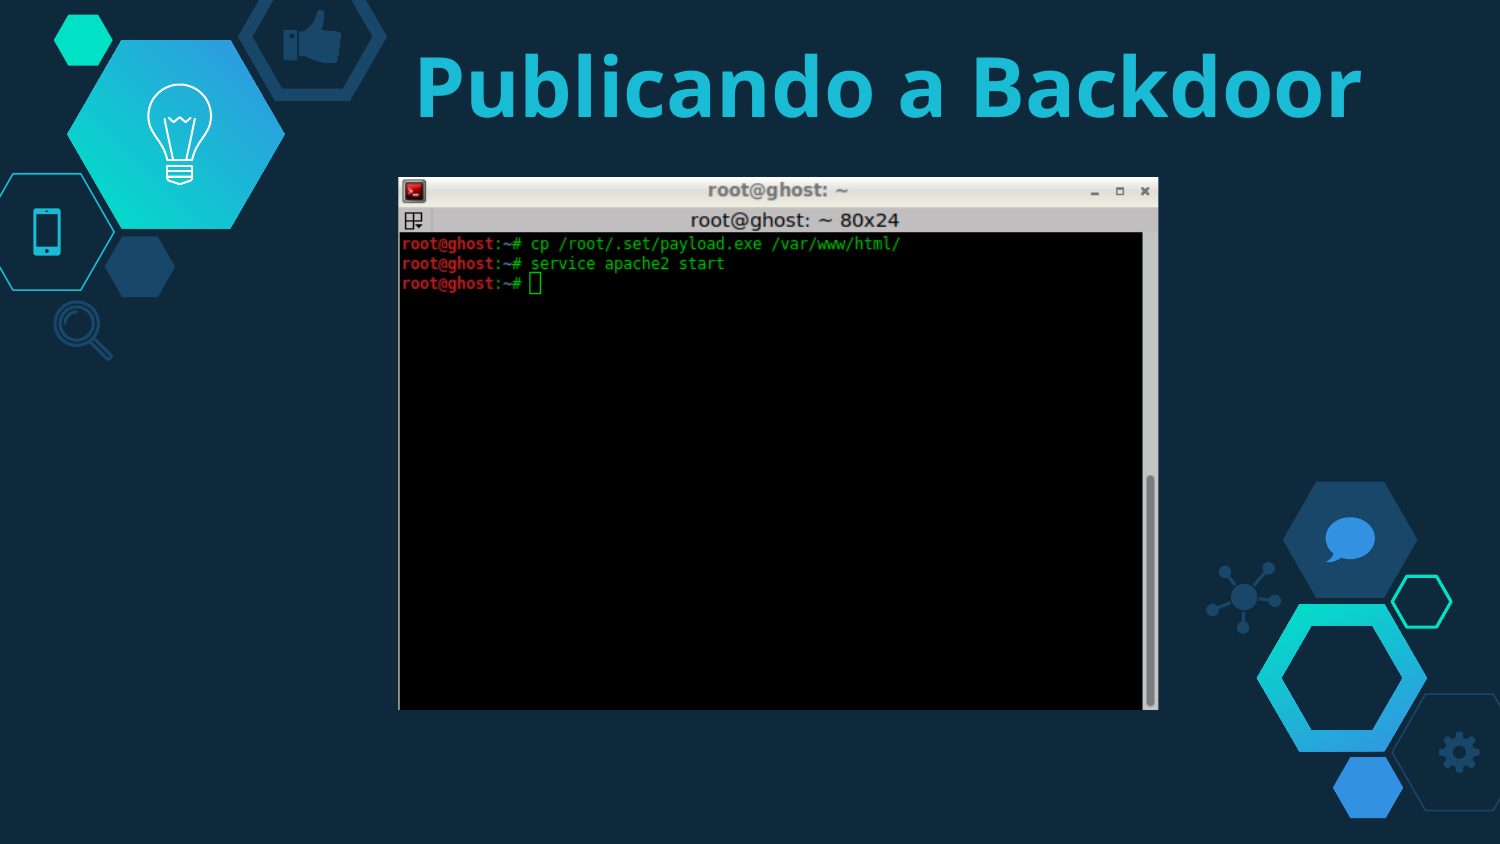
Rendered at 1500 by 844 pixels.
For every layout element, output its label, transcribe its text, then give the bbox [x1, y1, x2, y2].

picture [397, 177, 1159, 710]
title Publicando a Backdoor [398, 43, 1410, 150]
